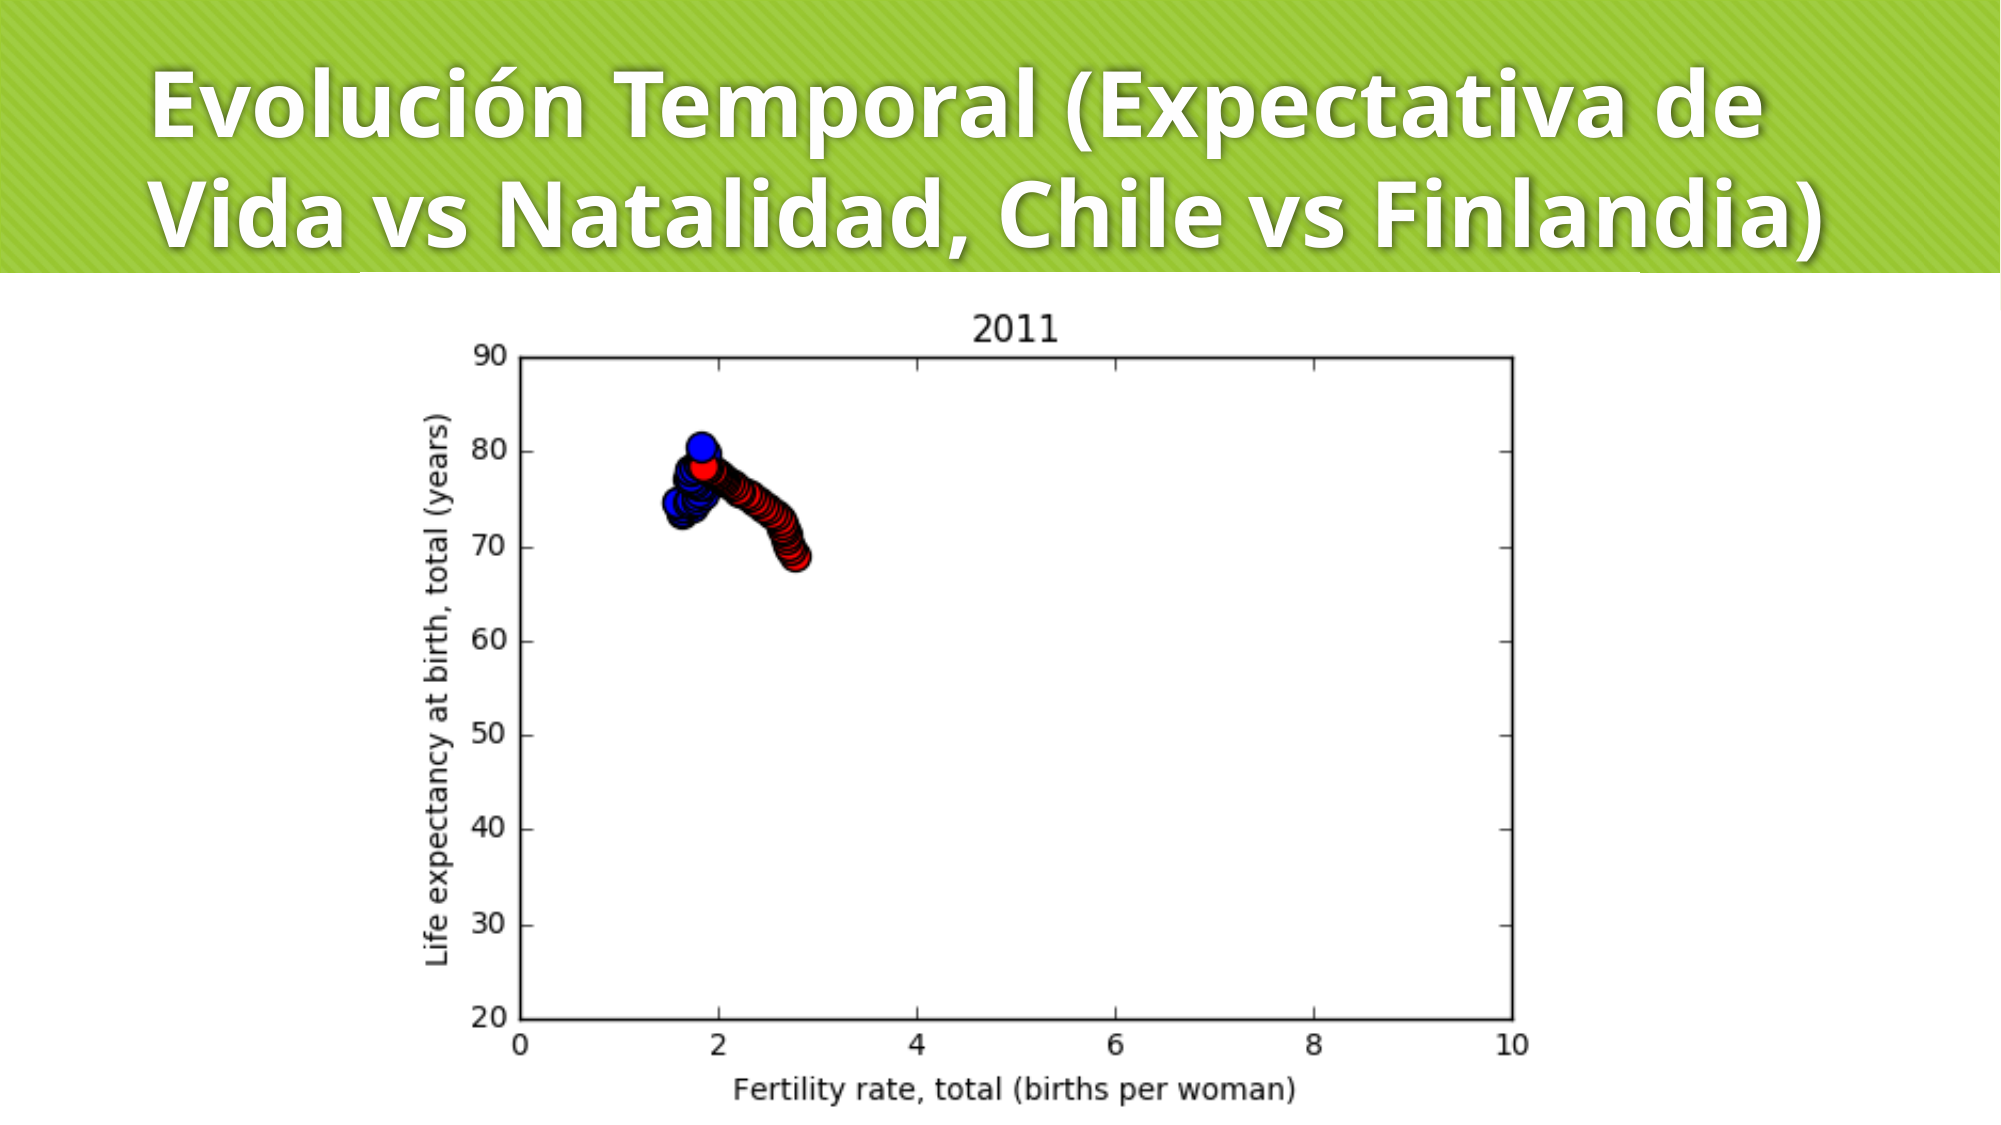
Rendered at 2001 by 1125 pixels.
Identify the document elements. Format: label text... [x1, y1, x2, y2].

title Evolución Temporal (Expectativa de Vida vs Natalidad, Chile vs Finlandia) [132, 113, 1868, 272]
picture [0, 272, 2000, 1125]
